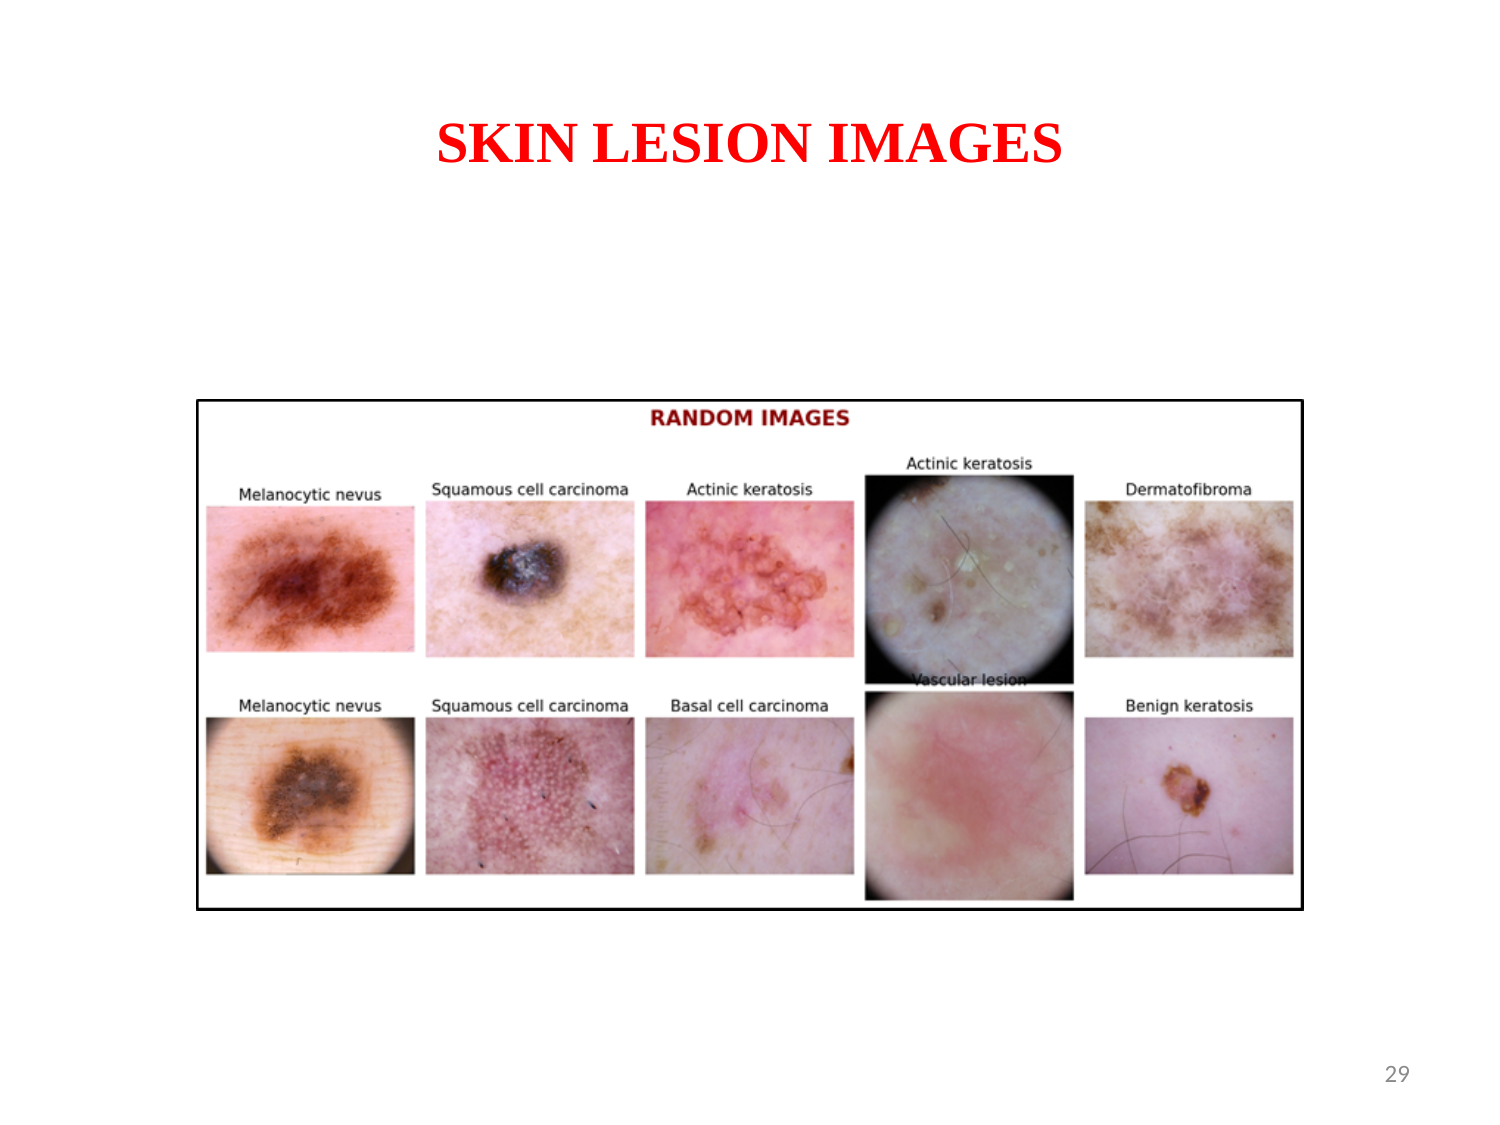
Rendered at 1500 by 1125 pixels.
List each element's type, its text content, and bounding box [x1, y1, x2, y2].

slide_number 29 [1074, 1042, 1425, 1103]
picture [196, 399, 1304, 912]
title SKIN LESION IMAGES [75, 45, 1425, 233]
